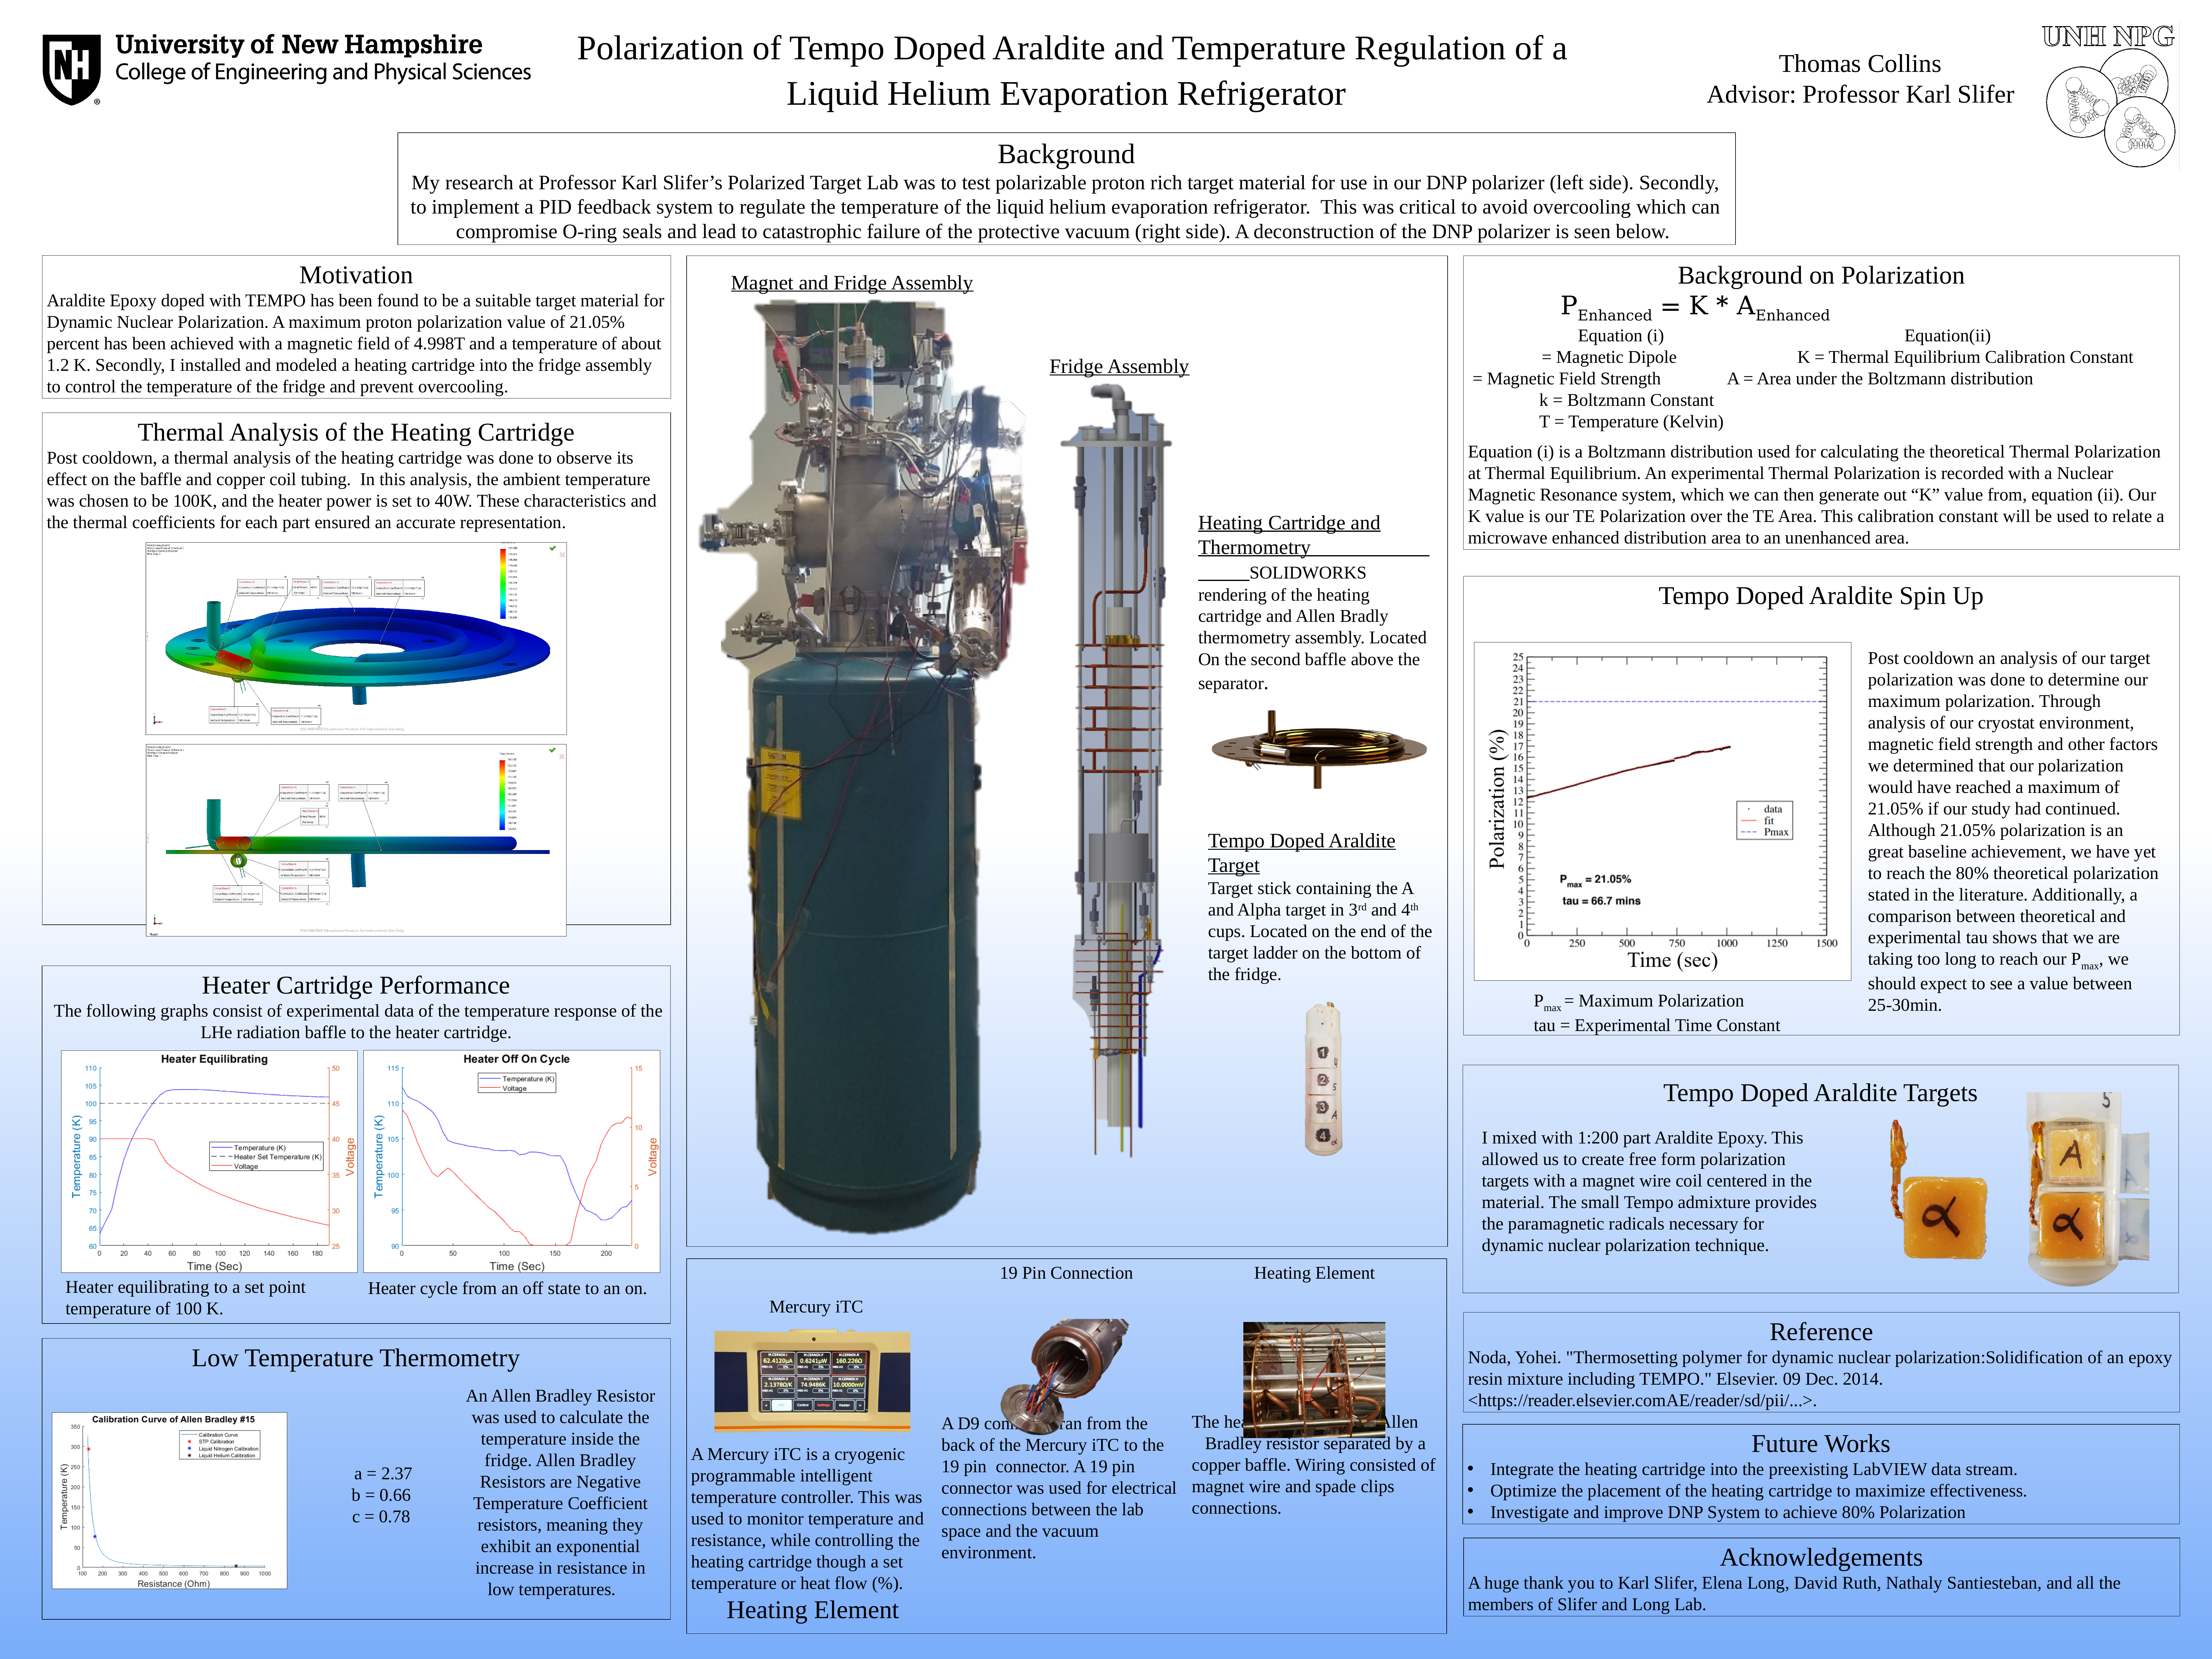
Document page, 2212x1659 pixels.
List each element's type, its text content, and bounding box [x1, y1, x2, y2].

text_box Motivation Araldite Epoxy doped with TEMPO has been found to be a suitable target material for Dynamic Nuclear Polarization. A maximum proton polarization value of 21.05% percent has been achieved with a magnetic field of 4.998T and a temperature of about 1.2 K. Secondly, I installed and modeled a heating cartridge into the fridge assembly to control the temperature of the fridge and prevent overcooling. [42, 255, 671, 398]
text_box Heater cycle from an off state to an on. [363, 1274, 660, 1300]
text_box Mercury iTC A Mercury iTC is a cryogenic programmable intelligent temperature controller. This was used to monitor temperature and resistance, while controlling the heating cartridge though a set temperature or heat flow (%). Heating Element 19 Pin Connection A D9 connector ran from the back of the Mercury iTC to the 19 pin connector. A 19 pin connector was used for electrical connections between the lab space and the vacuum environment. Heating Element The heating cartridge and Allen Bradley resistor separated by a copper baffle. Wiring consisted of magnet wire and spade clips connections. [687, 1258, 1447, 1634]
picture [61, 1050, 358, 1273]
text_box Future Works Integrate the heating cartridge into the preexisting LabVIEW data stream. Optimize the placement of the heating cartridge to maximize effectiveness. Investigate and improve DNP System to achieve 80% Polarization [1463, 1424, 2180, 1524]
text_box Pmax = Maximum Polarization tau = Experimental Time Constant [1529, 986, 1798, 1037]
text_box Thomas Collins Advisor: Professor Karl Slifer [1702, 44, 2025, 110]
picture [146, 744, 567, 936]
text_box Tempo Doped Araldite Target Target stick containing the A and Alpha target in 3rd and 4th cups. Located on the end of the target ladder on the bottom of the fridge. [1203, 825, 1440, 986]
picture [363, 1050, 660, 1273]
text_box Heater Cartridge Performance The following graphs consist of experimental data of the temperature response of the LHe radiation baffle to the heater cartridge. [42, 966, 671, 1324]
text_box Acknowledgements A huge thank you to Karl Slifer, Elena Long, David Ruth, Nathaly Santiesteban, and all the members of Slifer and Long Lab. [1463, 1538, 2180, 1616]
text_box An Allen Bradley Resistor was used to calculate the temperature inside the fridge. Allen Bradley Resistors are Negative Temperature Coefficient resistors, meaning they exhibit an exponential increase in resistance in low temperatures. [456, 1381, 666, 1623]
text_box [687, 696, 1448, 1247]
picture [2037, 21, 2180, 172]
picture [52, 1412, 287, 1589]
text_box Heating Cartridge and Thermometry SOLIDWORKS rendering of the heating cartridge and Allen Bradly thermometry assembly. Located On the second baffle above the separator. [1194, 507, 1435, 696]
text_box Tempo Doped Araldite Spin Up [1463, 576, 2180, 1035]
picture [991, 1319, 1142, 1441]
picture [146, 542, 567, 735]
picture [714, 1325, 911, 1435]
text_box Polarization of Tempo Doped Araldite and Temperature Regulation of a Liquid Helium Evaporation Refrigerator [547, 2, 1586, 114]
text_box I mixed with 1:200 part Araldite Epoxy. This allowed us to create free form polarization targets with a magnet wire coil centered in the material. The small Tempo admixture provides the paramagnetic radicals necessary for dynamic nuclear polarization technique. [1477, 1124, 1834, 1257]
text_box Tempo Doped Araldite Targets [1463, 1065, 2179, 1293]
picture [1254, 989, 1390, 1170]
text_box Heater equilibrating to a set point temperature of 100 K. [61, 1273, 358, 1320]
text_box Background My research at Professor Karl Slifer’s Polarized Target Lab was to test polarizable proton rich target material for use in our DNP polarizer (left side). Secondly, to implement a PID feedback system to regulate the temperature of the liquid helium evaporation refrigerator. This was critical to avoid overcooling which can compromise O-ring seals and lead to catastrophic failure of the protective vacuum (right side). A deconstruction of the DNP polarizer is seen below. [398, 132, 1735, 245]
text_box [687, 256, 1448, 684]
text_box Magnet and Fridge Assembly [726, 267, 992, 290]
picture [1474, 642, 1851, 981]
picture [686, 290, 1194, 1240]
text_box Reference Noda, Yohei. "Thermosetting polymer for dynamic nuclear polarization:Solidification of an epoxy resin mixture including TEMPO." Elsevier. 09 Dec. 2014. <https://reader.elsevier.comAE/reader/sd/pii/...>. [1463, 1312, 2180, 1412]
text_box Thermal Analysis of the Heating Cartridge Post cooldown, a thermal analysis of the heating cartridge was done to observe its effect on the baffle and copper coil tubing. In this analysis, the ambient temperature was chosen to be 100K, and the heater power is set to 40W. These characteristics and the thermal coefficients for each part ensured an accurate representation. [42, 413, 671, 925]
picture [1243, 1322, 1386, 1438]
text_box Post cooldown an analysis of our target polarization was done to determine our maximum polarization. Through analysis of our cryostat environment, magnetic field strength and other factors we determined that our polarization would have reached a maximum of 21.05% if our study had continued. Although 21.05% polarization is an great baseline achievement, we have yet to reach the 80% theoretical polarization stated in the literature. Additionally, a comparison between theoretical and experimental tau shows that we are taking too long to reach our Pmax, we should expect to see a value between 25-30min. [1863, 644, 2164, 1017]
picture [1196, 684, 1448, 806]
picture [42, 33, 531, 116]
text_box Fridge Assembly [1048, 350, 1201, 429]
picture [1855, 1092, 2149, 1292]
text_box Low Temperature Thermometry [42, 1338, 671, 1620]
